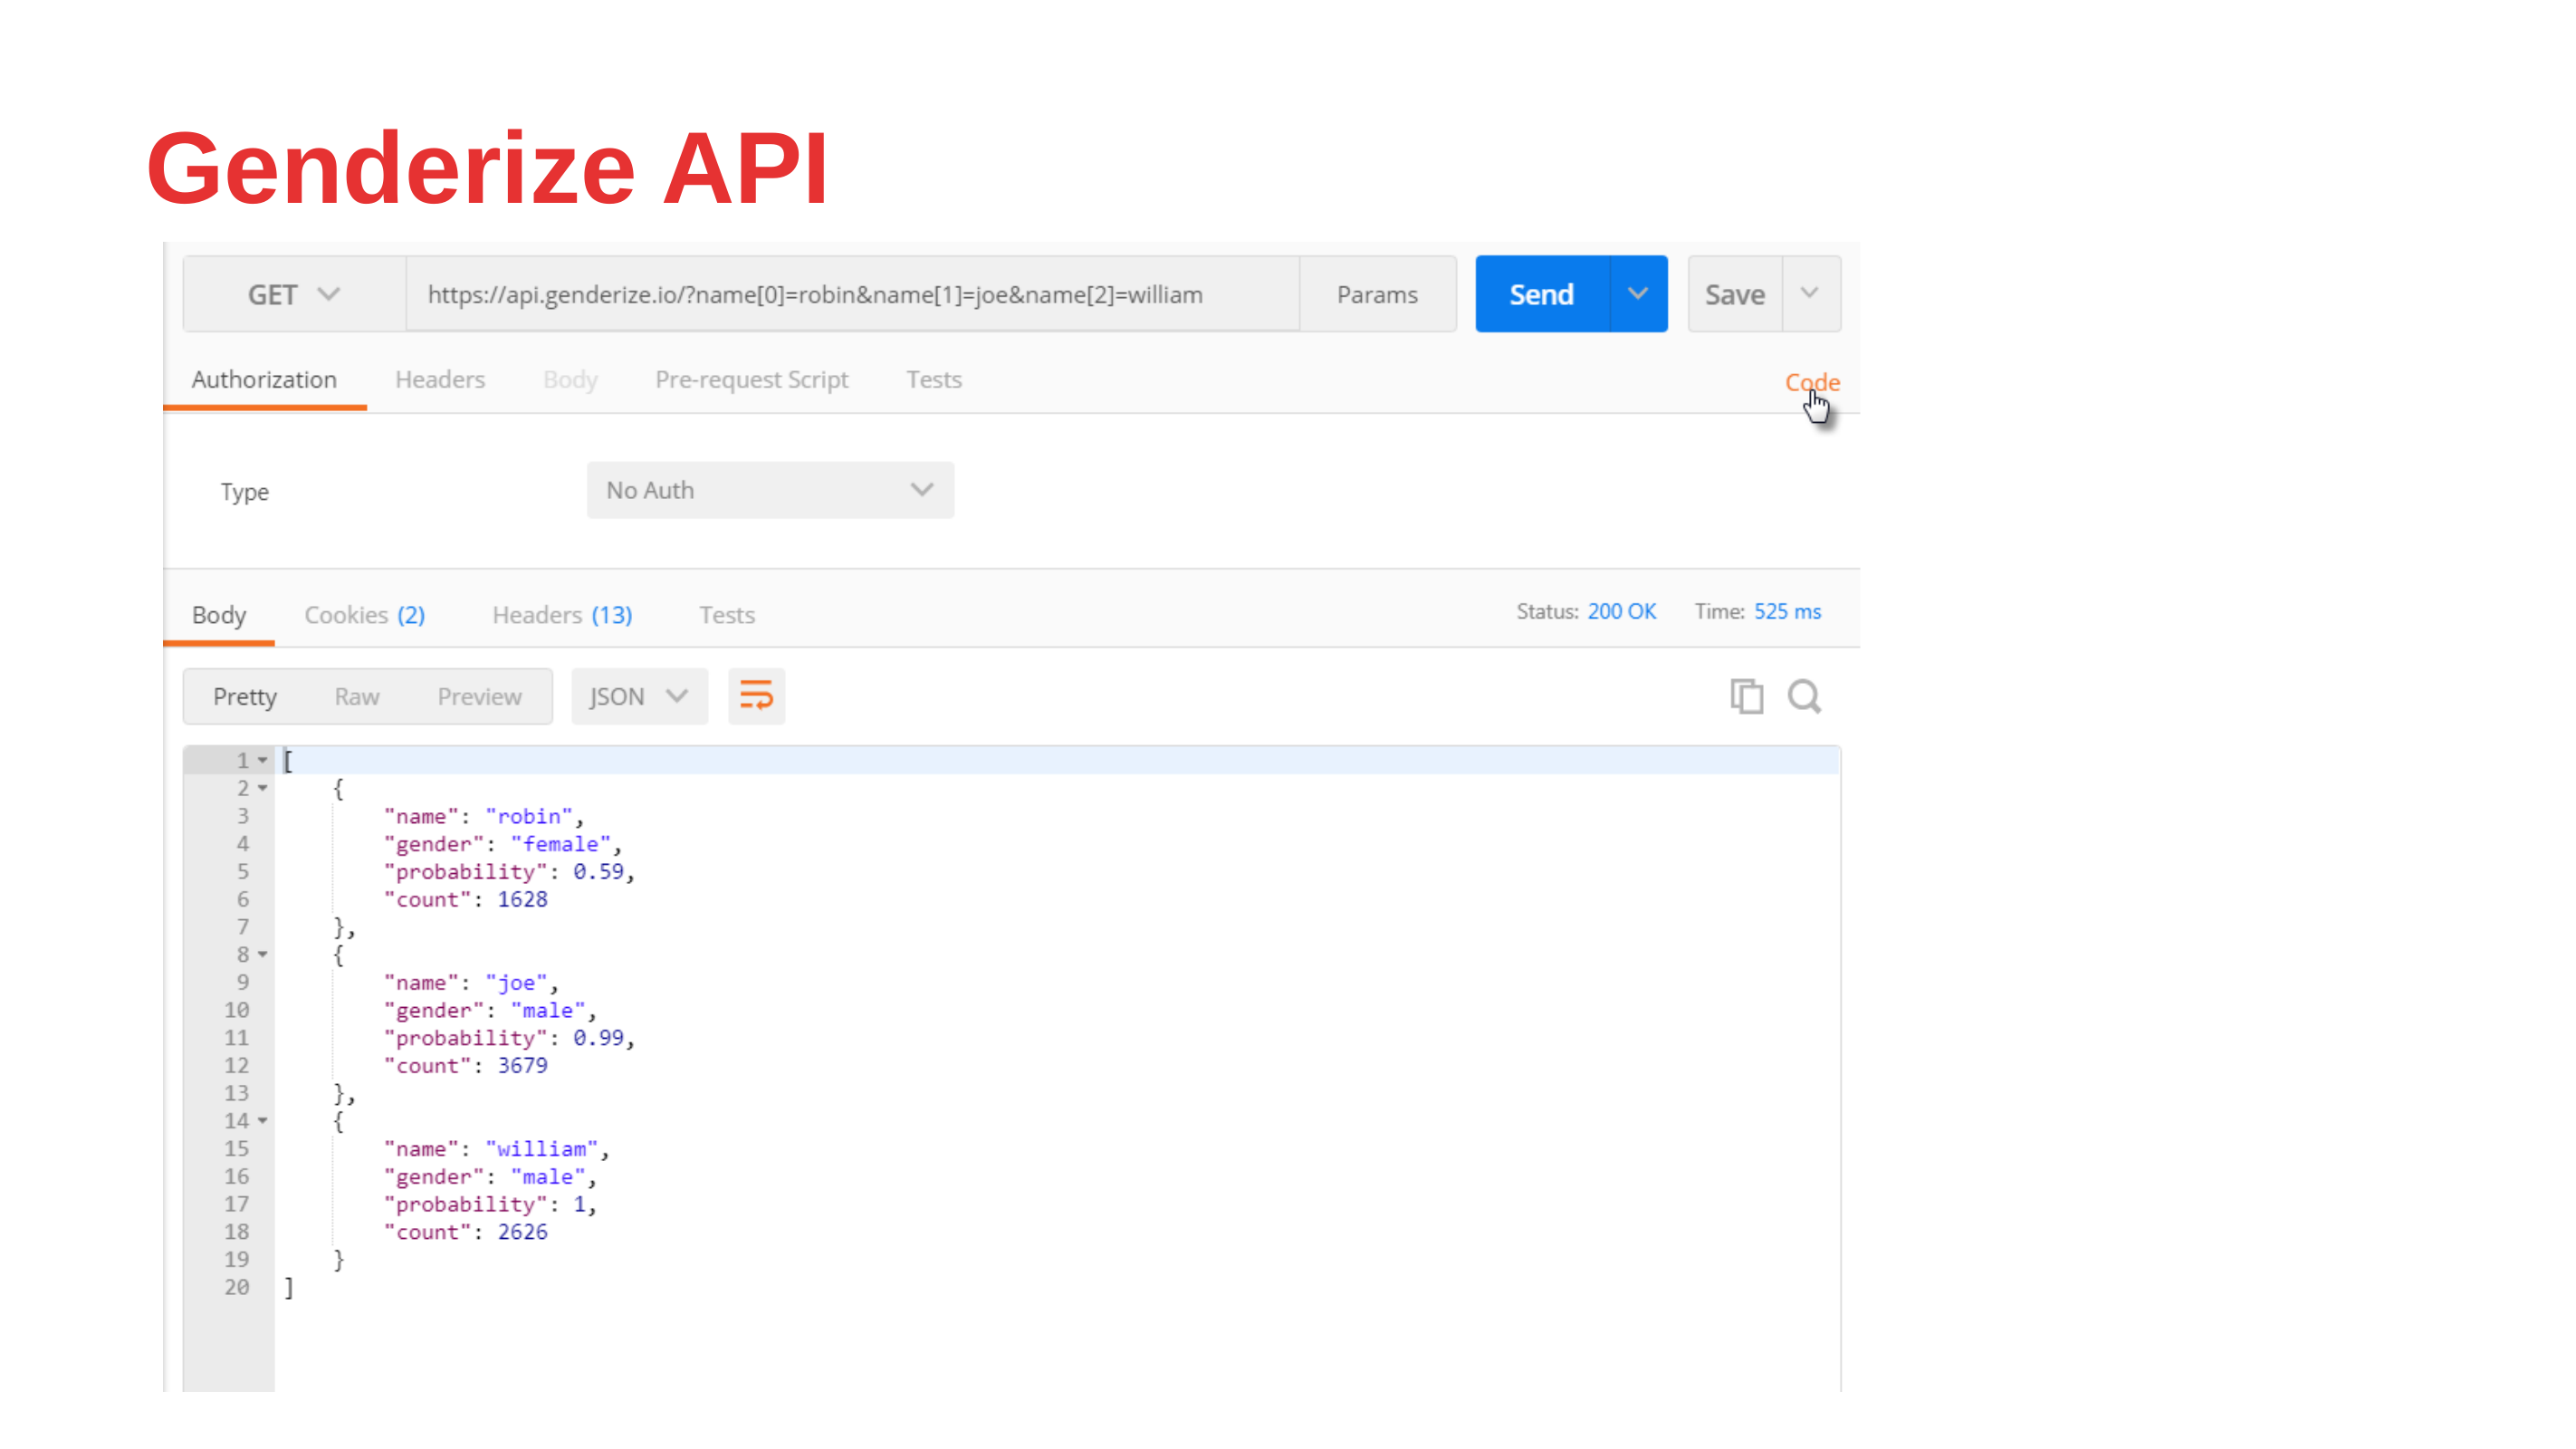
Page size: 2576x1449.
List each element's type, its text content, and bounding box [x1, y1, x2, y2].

title Genderize API [145, 125, 2059, 326]
picture [163, 242, 1865, 1392]
